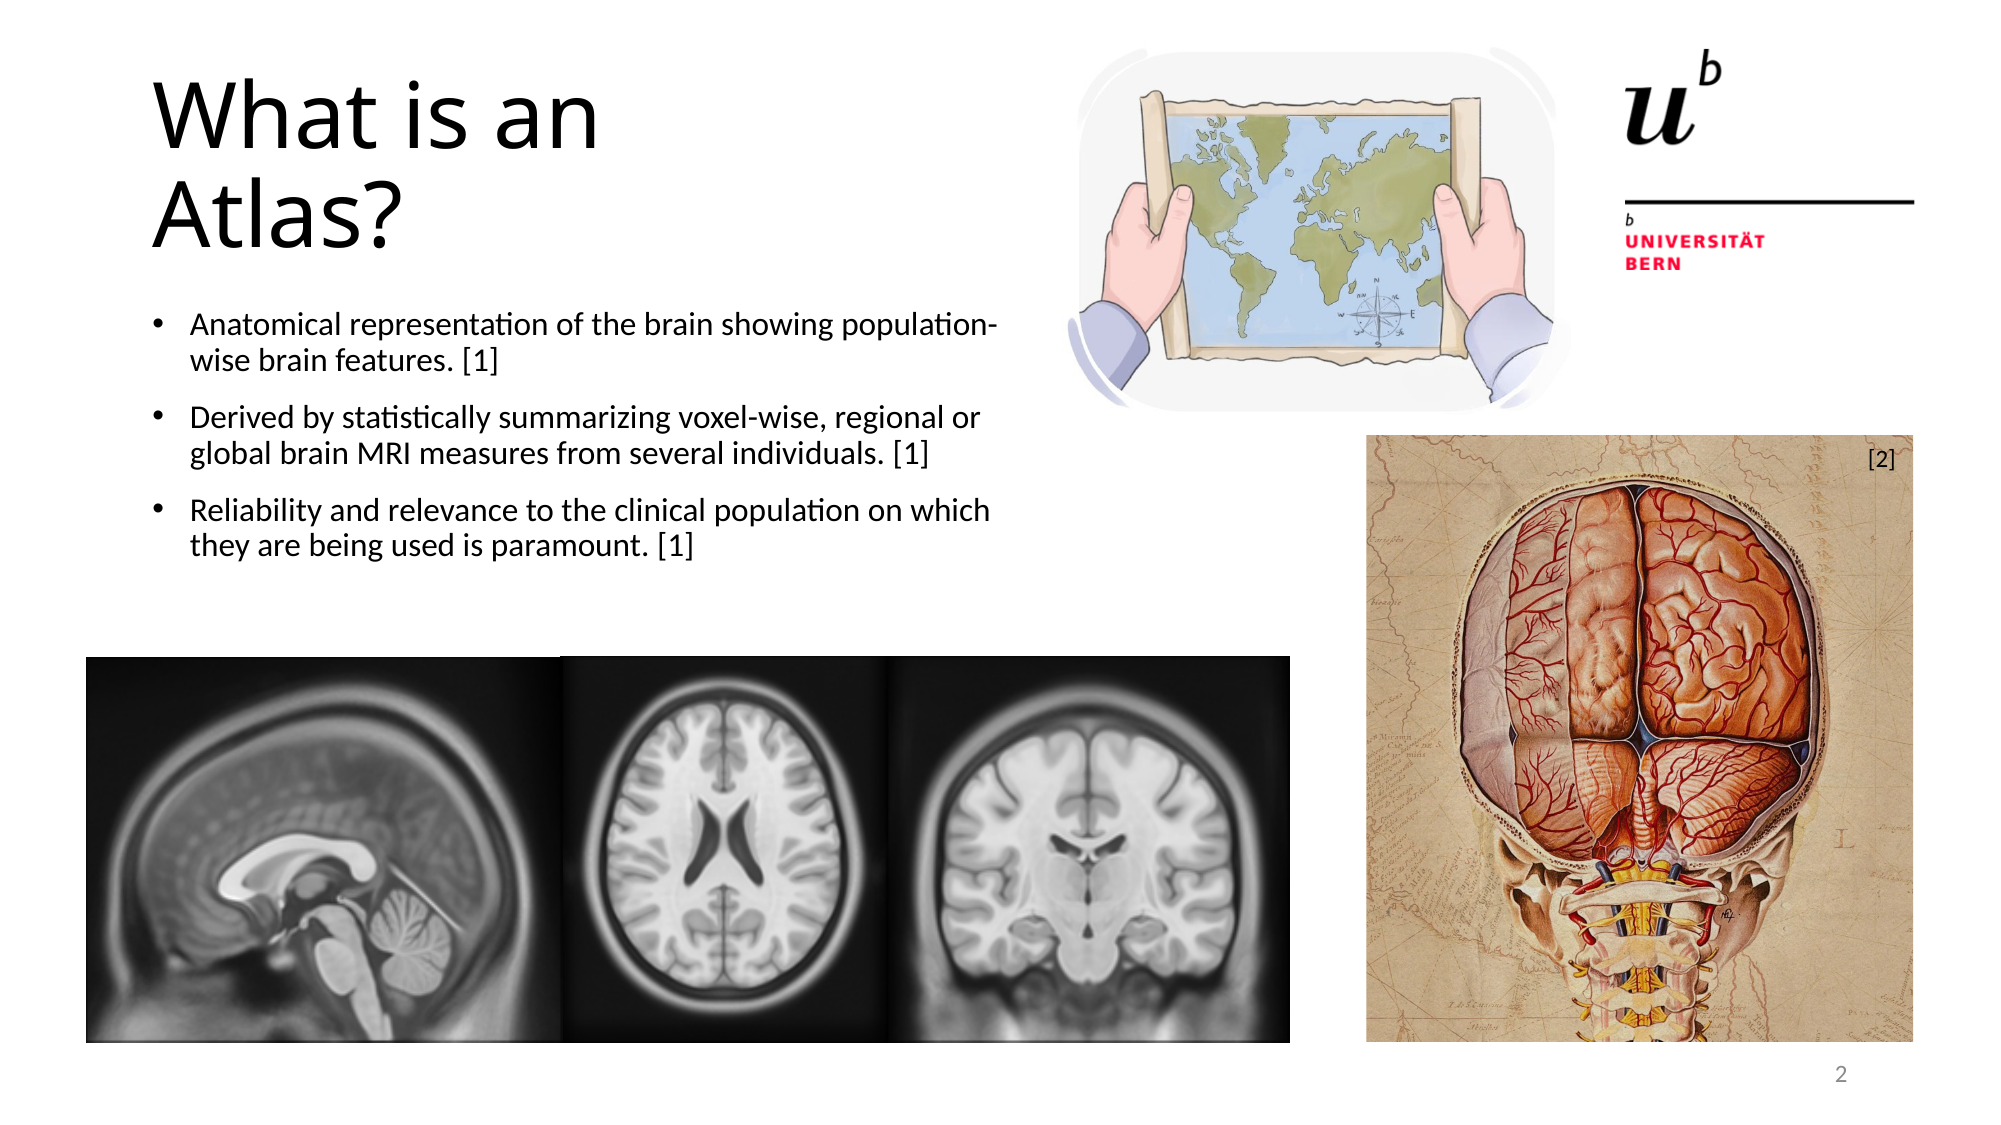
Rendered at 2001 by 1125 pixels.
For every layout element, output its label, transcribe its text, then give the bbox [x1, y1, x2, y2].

picture [1625, 0, 2000, 270]
title What is an Atlas? [137, 59, 859, 278]
picture [86, 656, 1290, 1044]
picture [1062, 28, 1914, 1042]
slide_number 2 [1412, 1042, 1863, 1103]
list Anatomical representation of the brain showing population-wise brain features. [1] Derived by statistically summarizing voxel-wise, regional or global brain MRI measures from several individuals. [1] Reliability and relevance to the clinical population on which they are being used is paramount. [1] [137, 299, 1063, 642]
